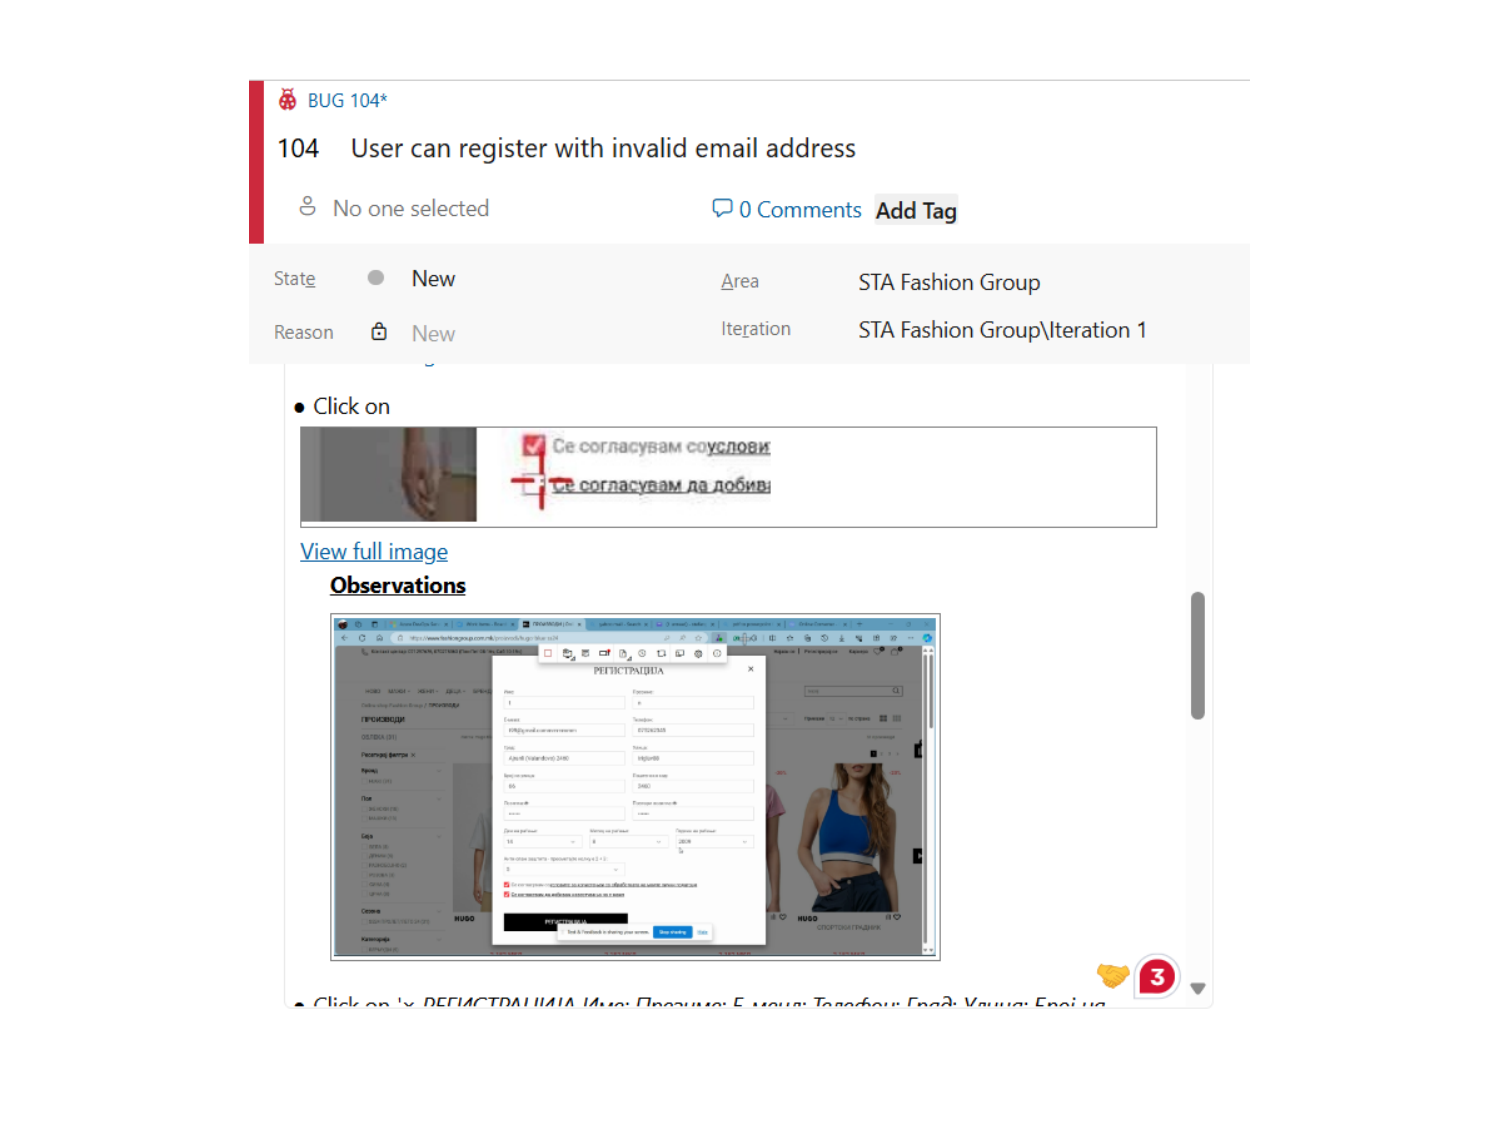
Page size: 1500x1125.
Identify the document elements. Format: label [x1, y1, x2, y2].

picture [249, 76, 1251, 1049]
